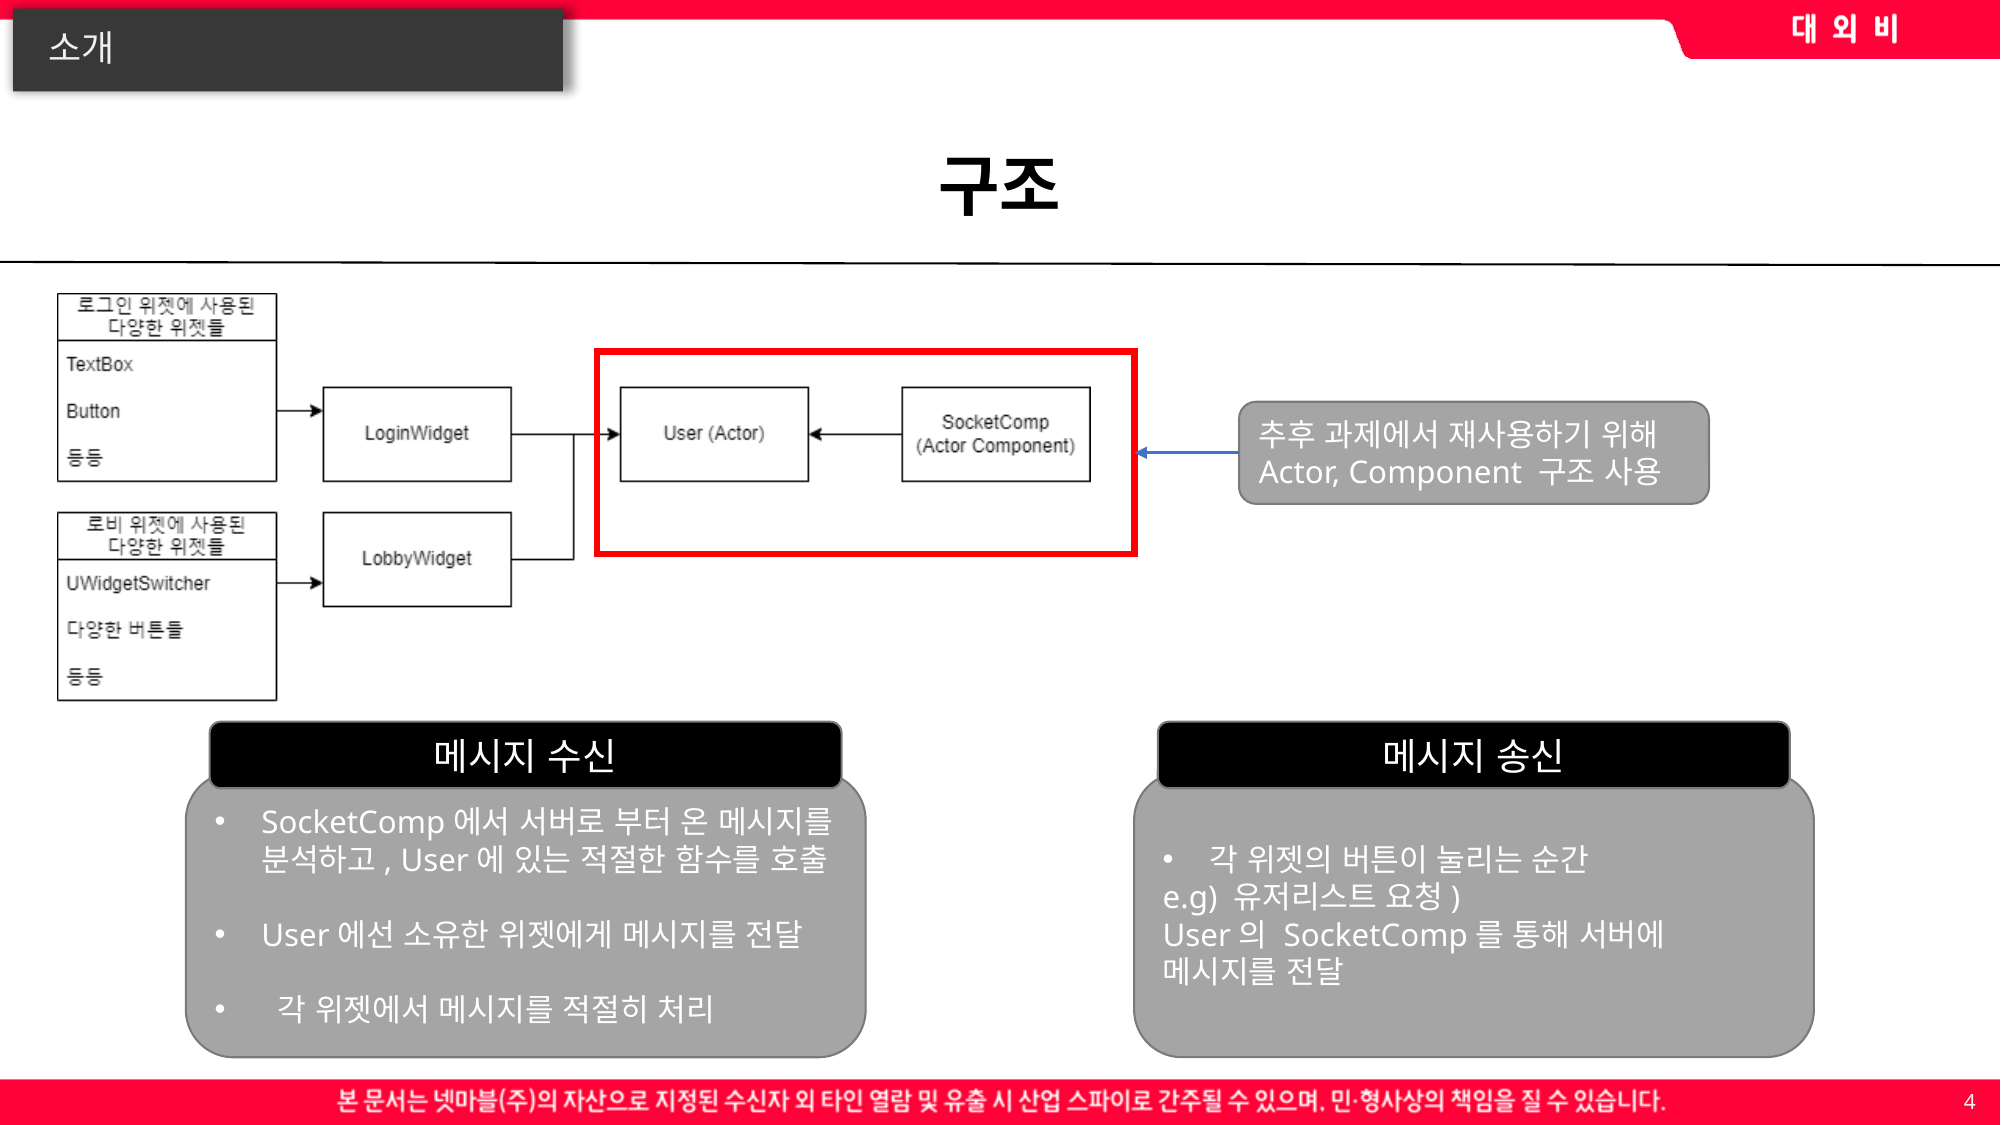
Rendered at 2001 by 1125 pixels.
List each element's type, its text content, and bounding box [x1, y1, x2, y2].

text_box [1091, 350, 1135, 555]
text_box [1134, 721, 1814, 1058]
title 구조 [0, 112, 2000, 266]
slide_number 4 [1939, 1080, 2000, 1125]
picture [0, 266, 2000, 1125]
list 소개 [33, 23, 564, 77]
picture [0, 0, 2000, 112]
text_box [185, 721, 866, 1058]
text_box 추후 과제에서 재사용하기 위해 Actor, Component 구조 사용 [1238, 400, 1711, 505]
